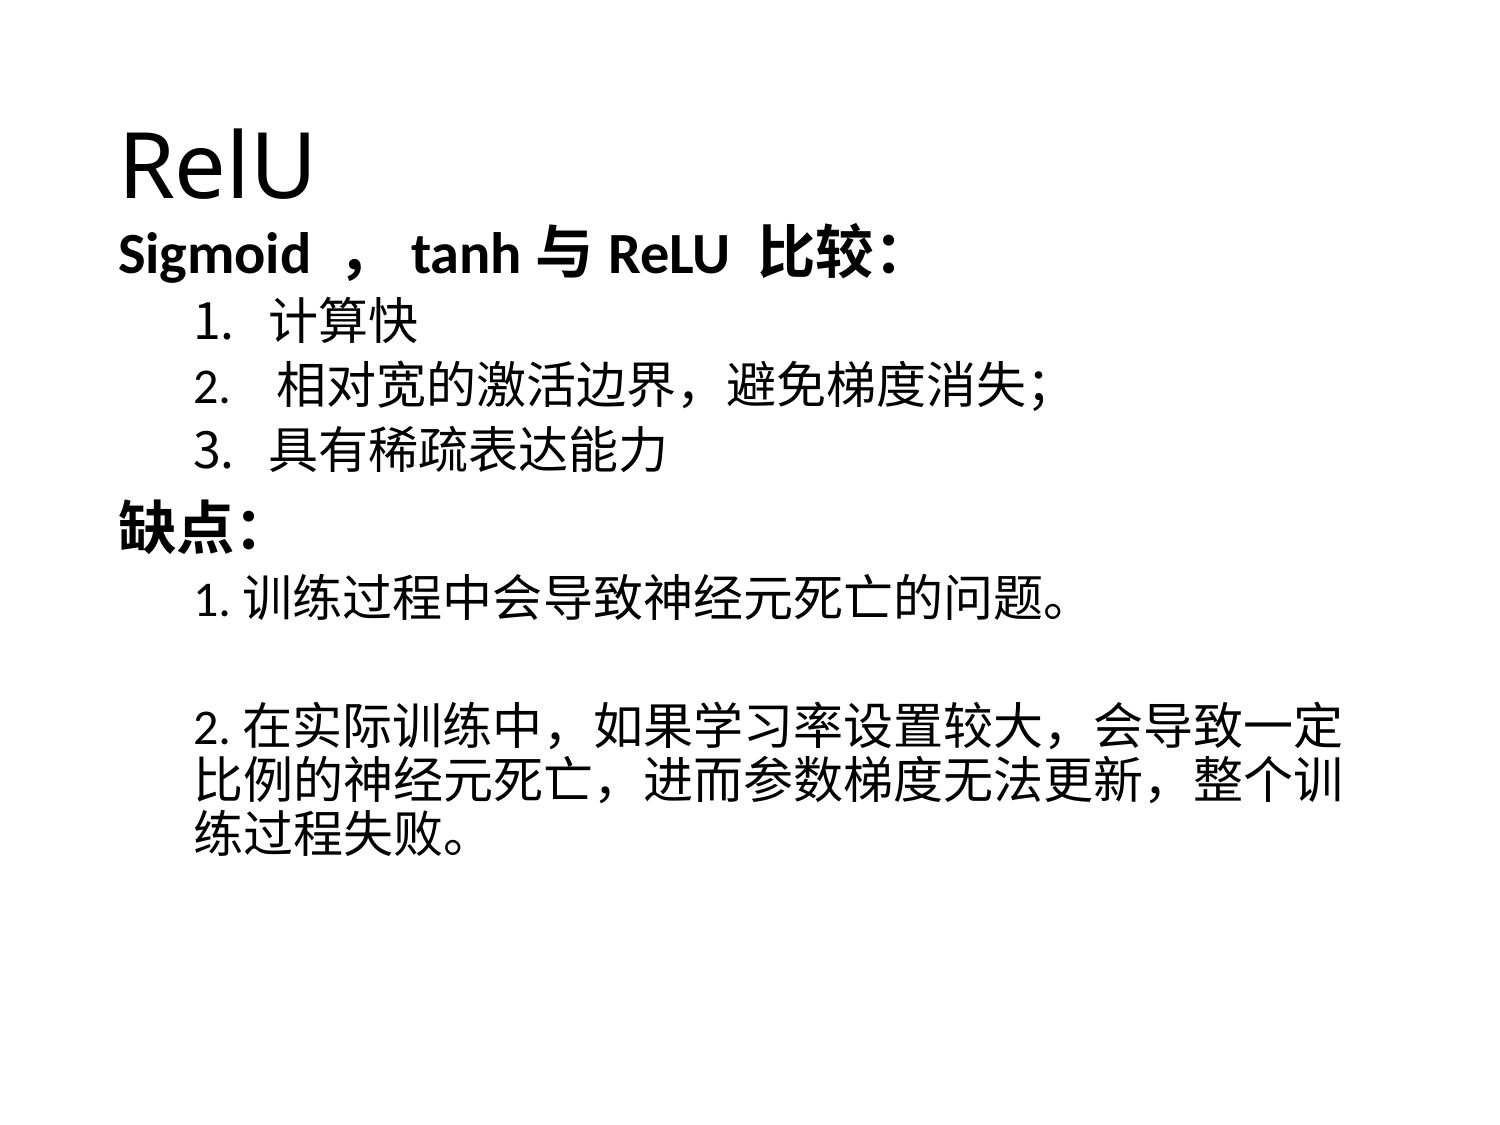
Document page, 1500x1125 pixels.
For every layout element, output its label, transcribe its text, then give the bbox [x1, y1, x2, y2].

title RelU [103, 59, 1397, 215]
list Sigmoid ，tanh与ReLU 比较： 计算快 2. 相对宽的激活边界，避免梯度消失； 具有稀疏表达能力 缺点： 1.训练过程中会导致神经元死亡的问题。 2.在实际训练中，如果学习率设置较大，会导致一定比例的神经元死亡，进而参数梯度无法更新，整个训练过程失败。 [103, 215, 1397, 1014]
